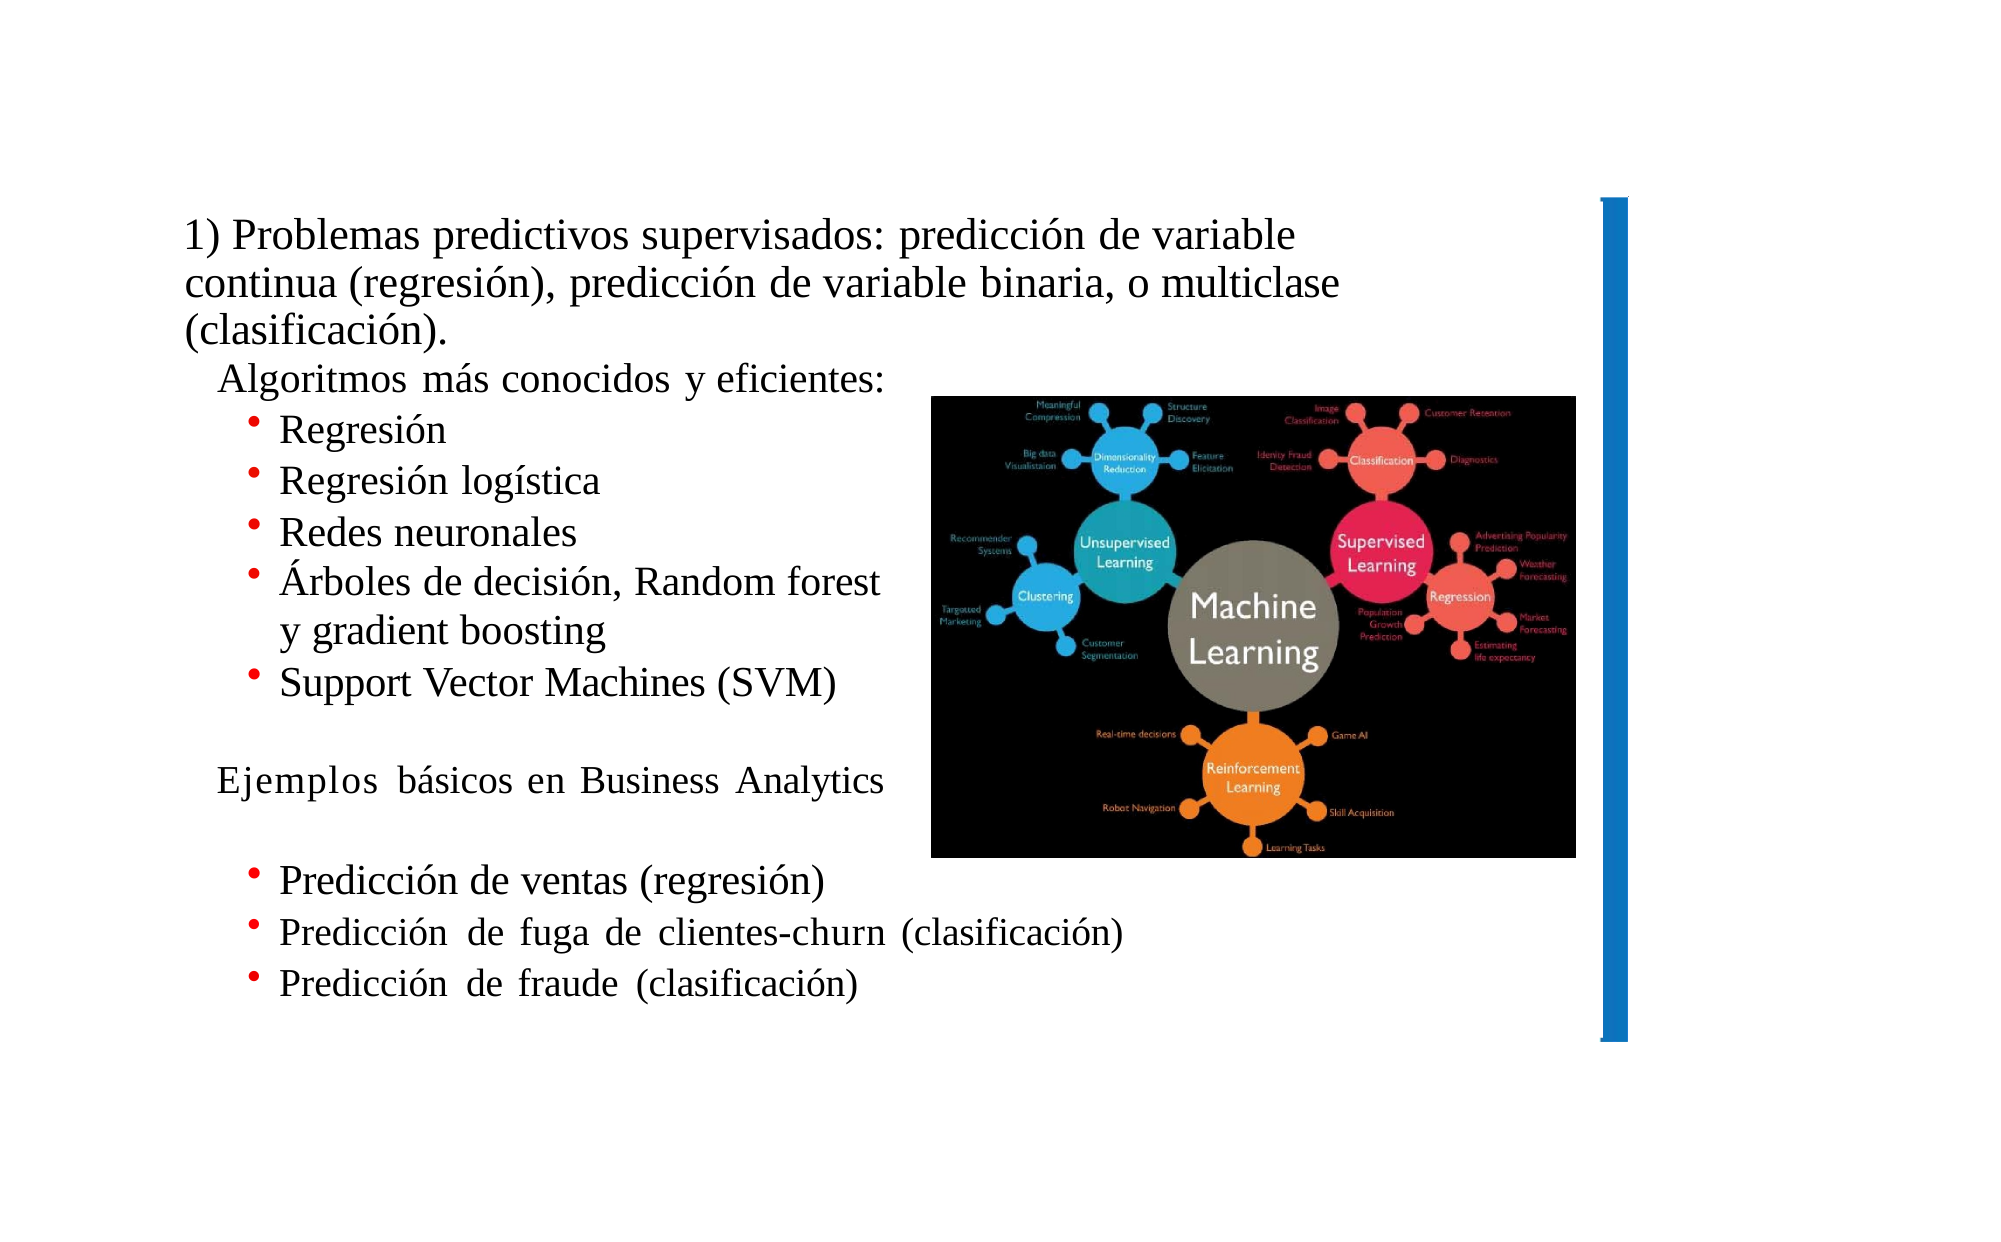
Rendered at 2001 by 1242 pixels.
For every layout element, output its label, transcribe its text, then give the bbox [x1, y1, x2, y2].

text_box Algoritmos más conocidos y eficientes: Regresión Regresión logística Redes neuronales Árboles de decisión, Random forest y gradient boosting Support Vector Machines (SVM) Ejemplos básicos en Business Analytics Predicción de ventas (regresión) Predicción de fuga de clientes-churn (clasificación) Predicción de fraude (clasificación) [214, 348, 1145, 1005]
picture [1598, 196, 1629, 1042]
title 1) Problemas predictivos supervisados: predicción de variable continua (regresión), predicción de variable binaria, o multiclase (clasificación). [181, 202, 1458, 419]
picture [930, 395, 1576, 858]
